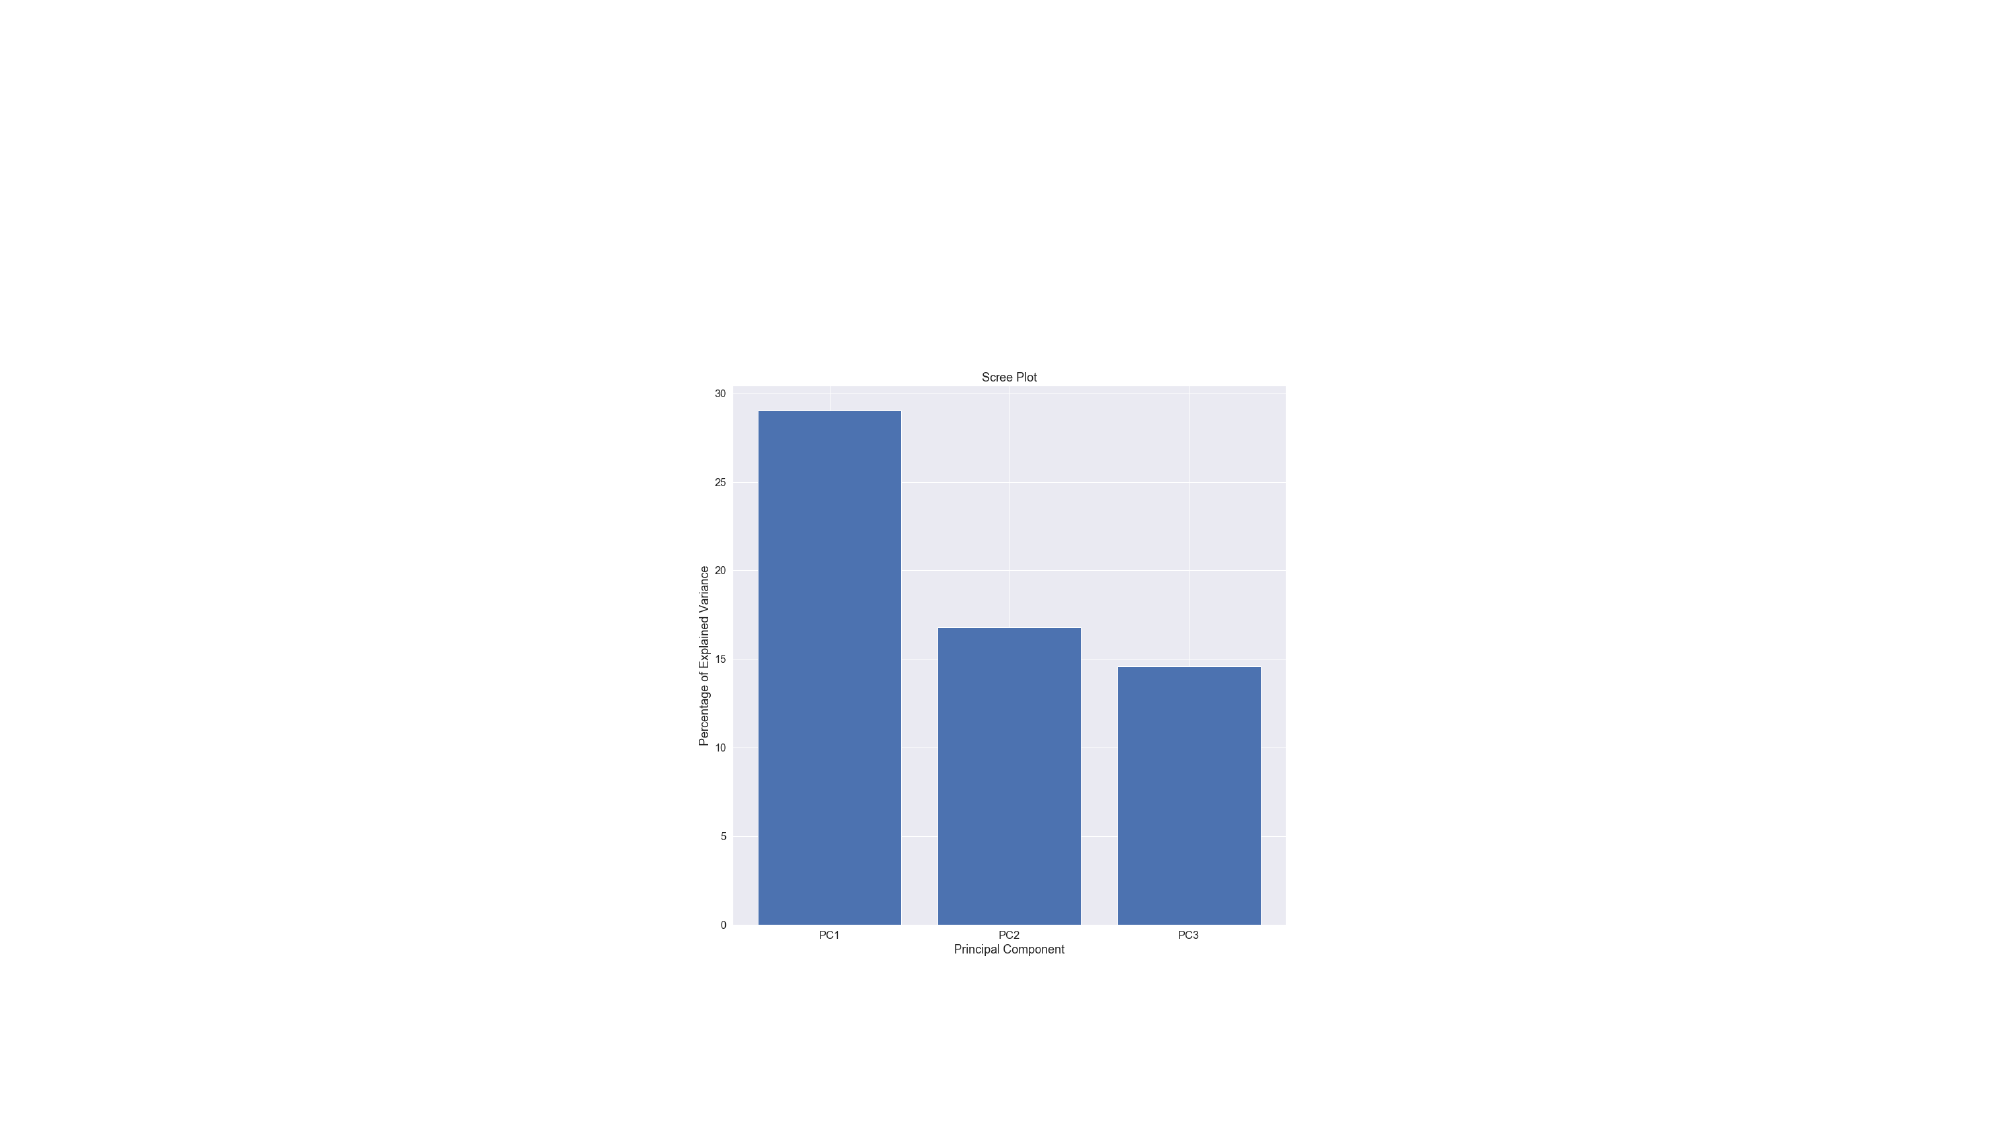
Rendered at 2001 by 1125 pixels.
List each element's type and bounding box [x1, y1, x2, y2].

list [643, 299, 1357, 1014]
